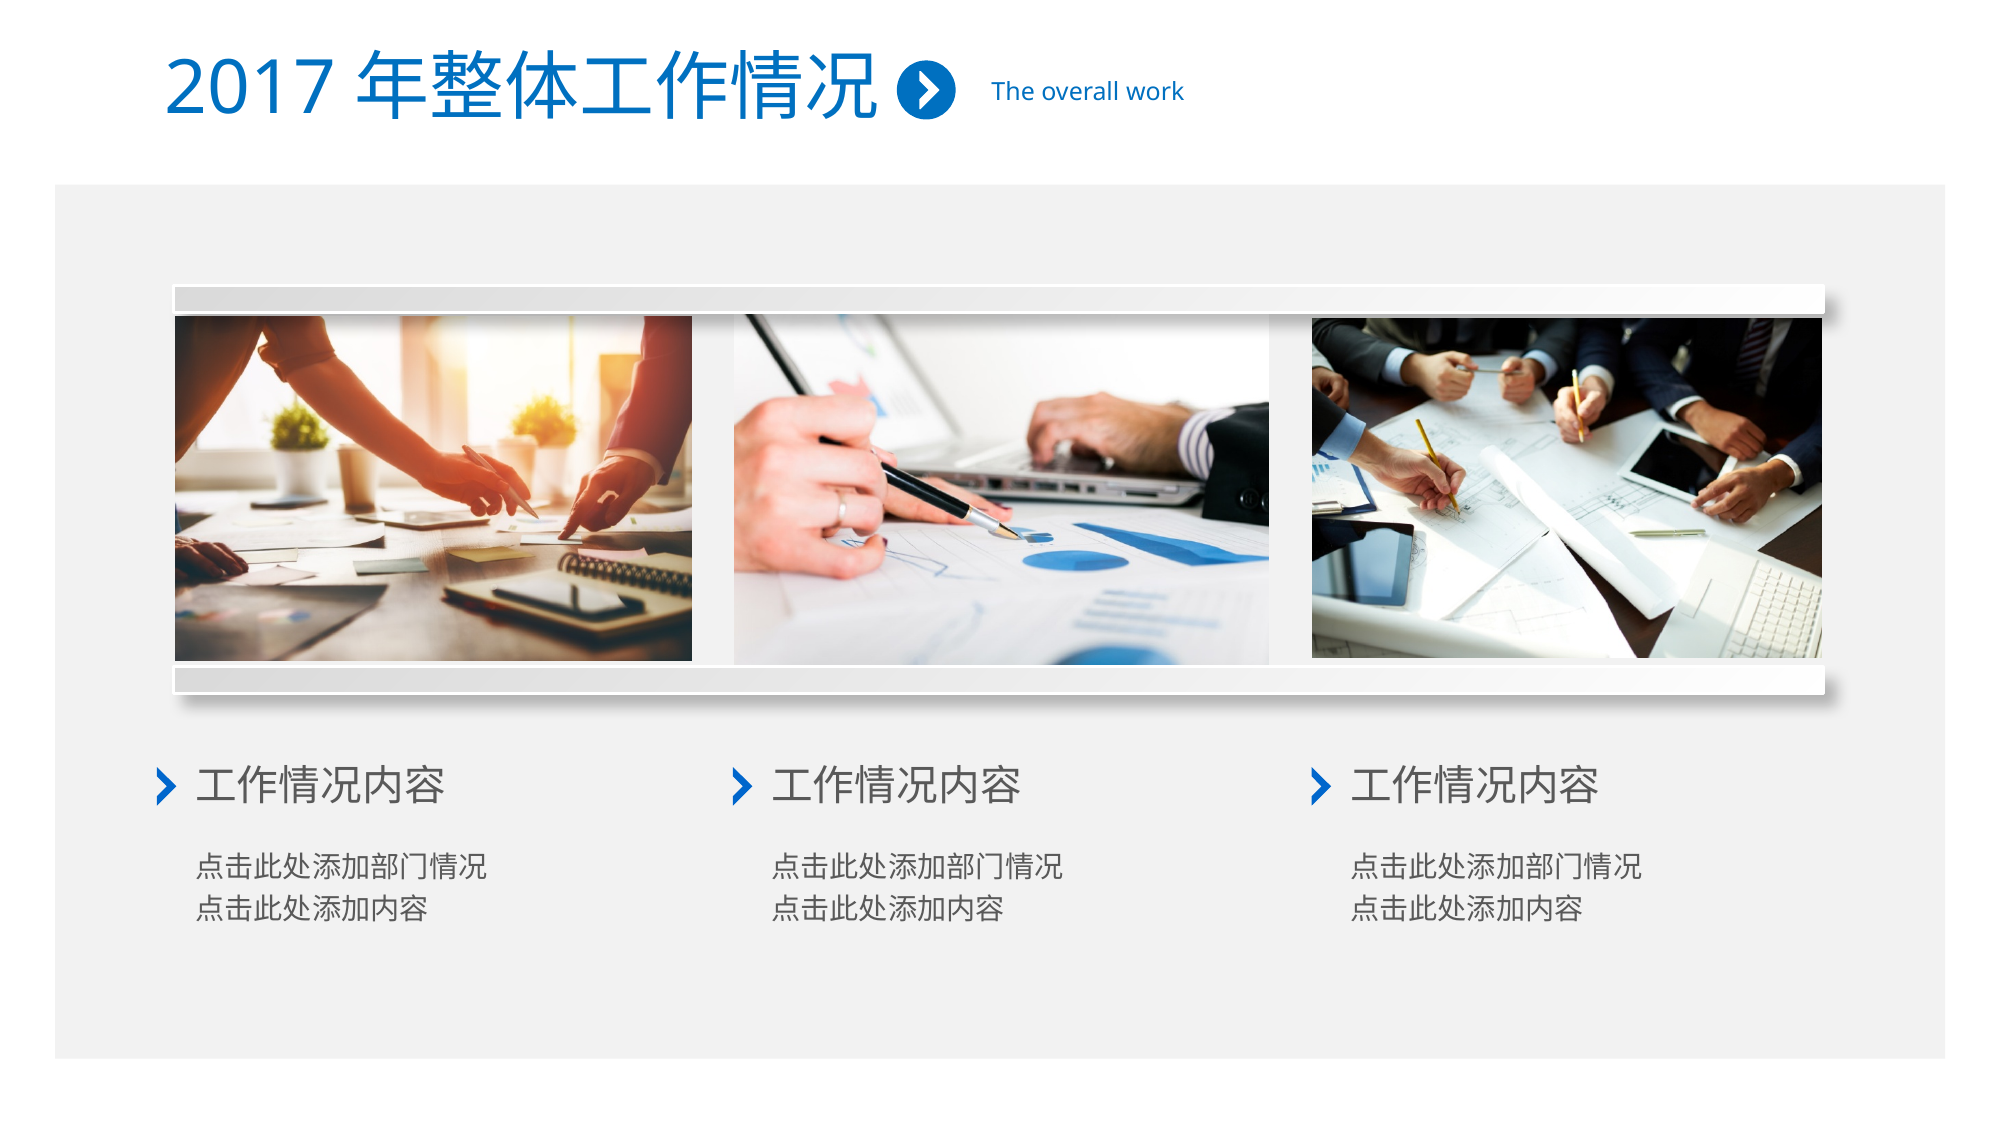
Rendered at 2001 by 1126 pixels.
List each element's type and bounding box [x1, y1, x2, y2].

text_box [1311, 751, 1742, 934]
text_box [173, 285, 1824, 694]
text_box [53, 183, 1947, 1061]
text_box [732, 751, 1164, 934]
text_box [156, 751, 588, 934]
text_box [114, 30, 1353, 138]
